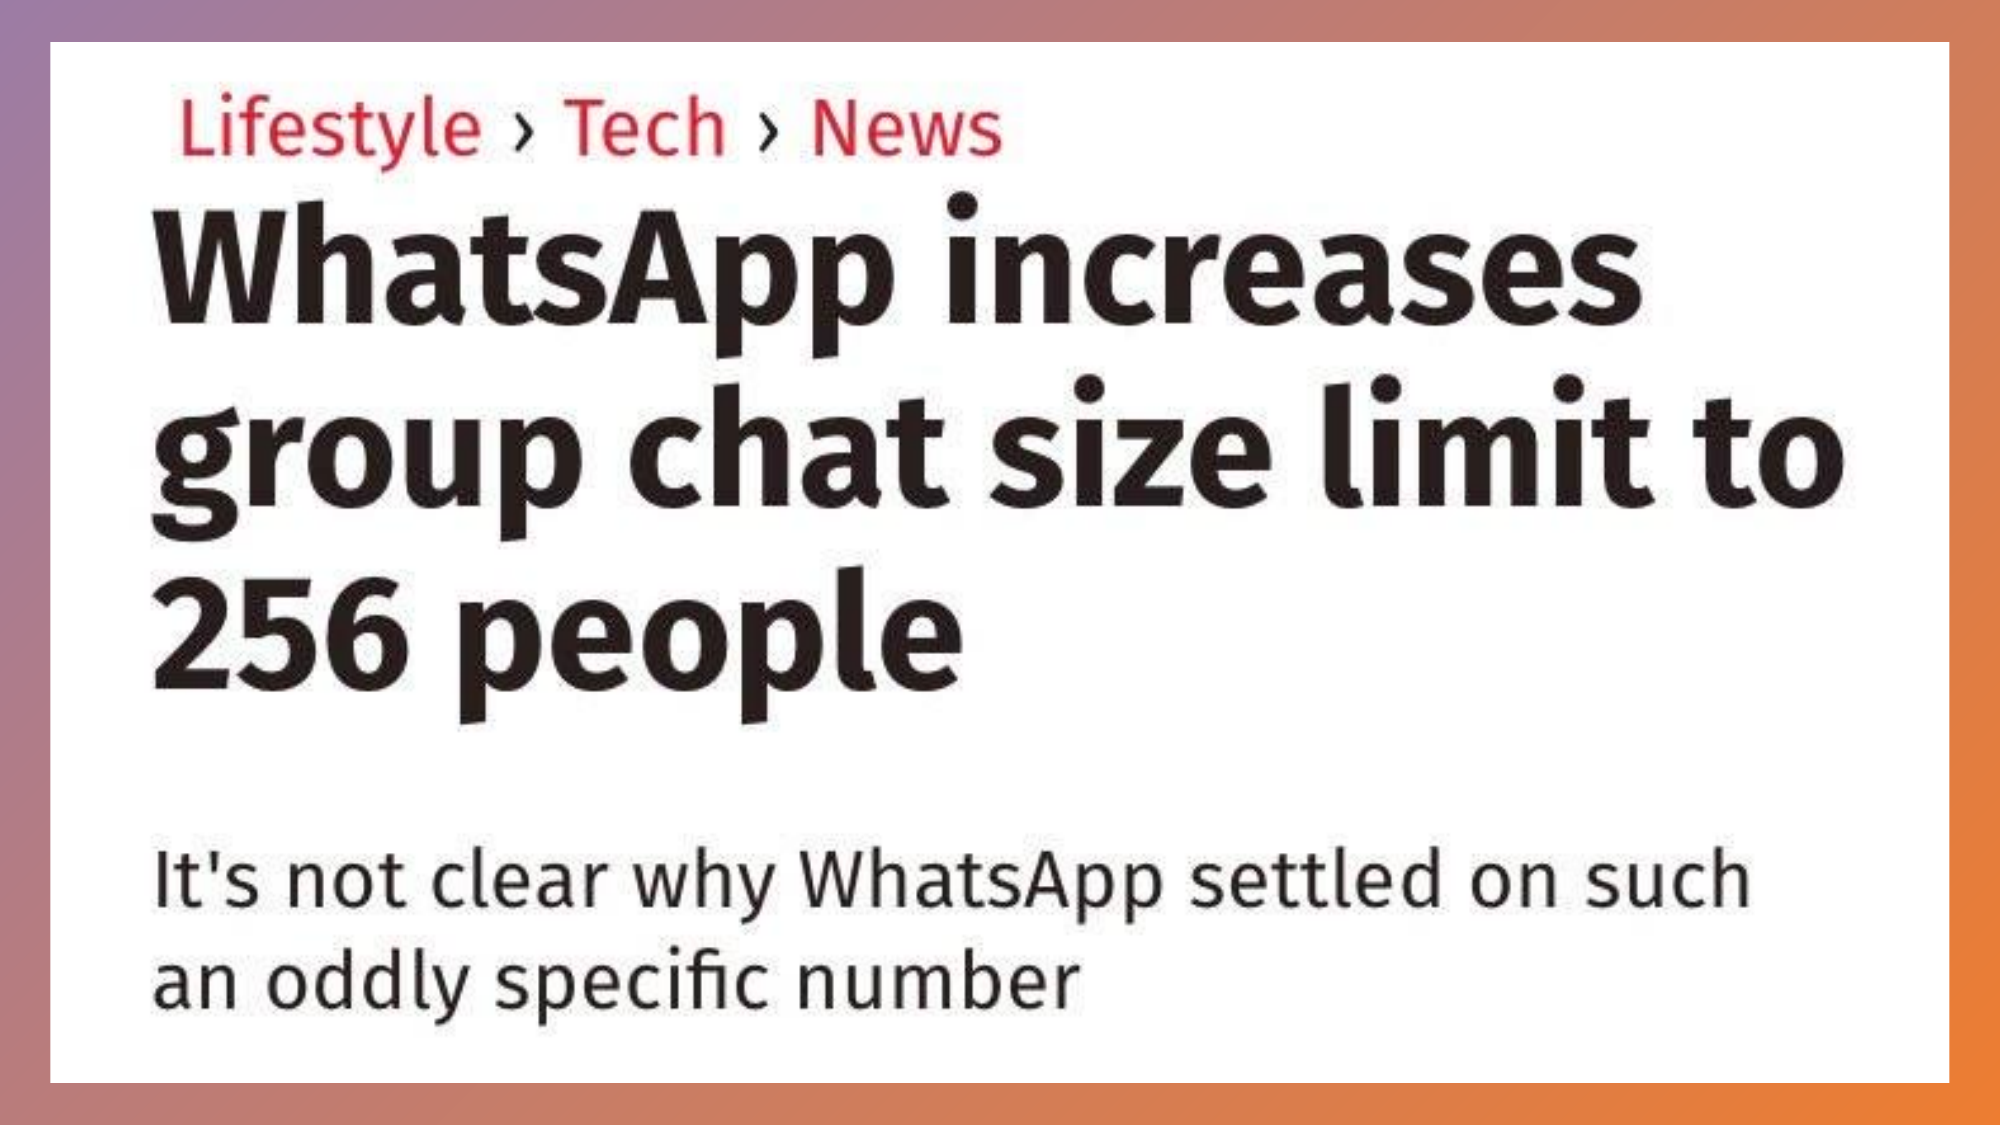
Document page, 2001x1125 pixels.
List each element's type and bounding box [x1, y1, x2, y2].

picture [50, 42, 1950, 1083]
text_box [0, 0, 2000, 1125]
